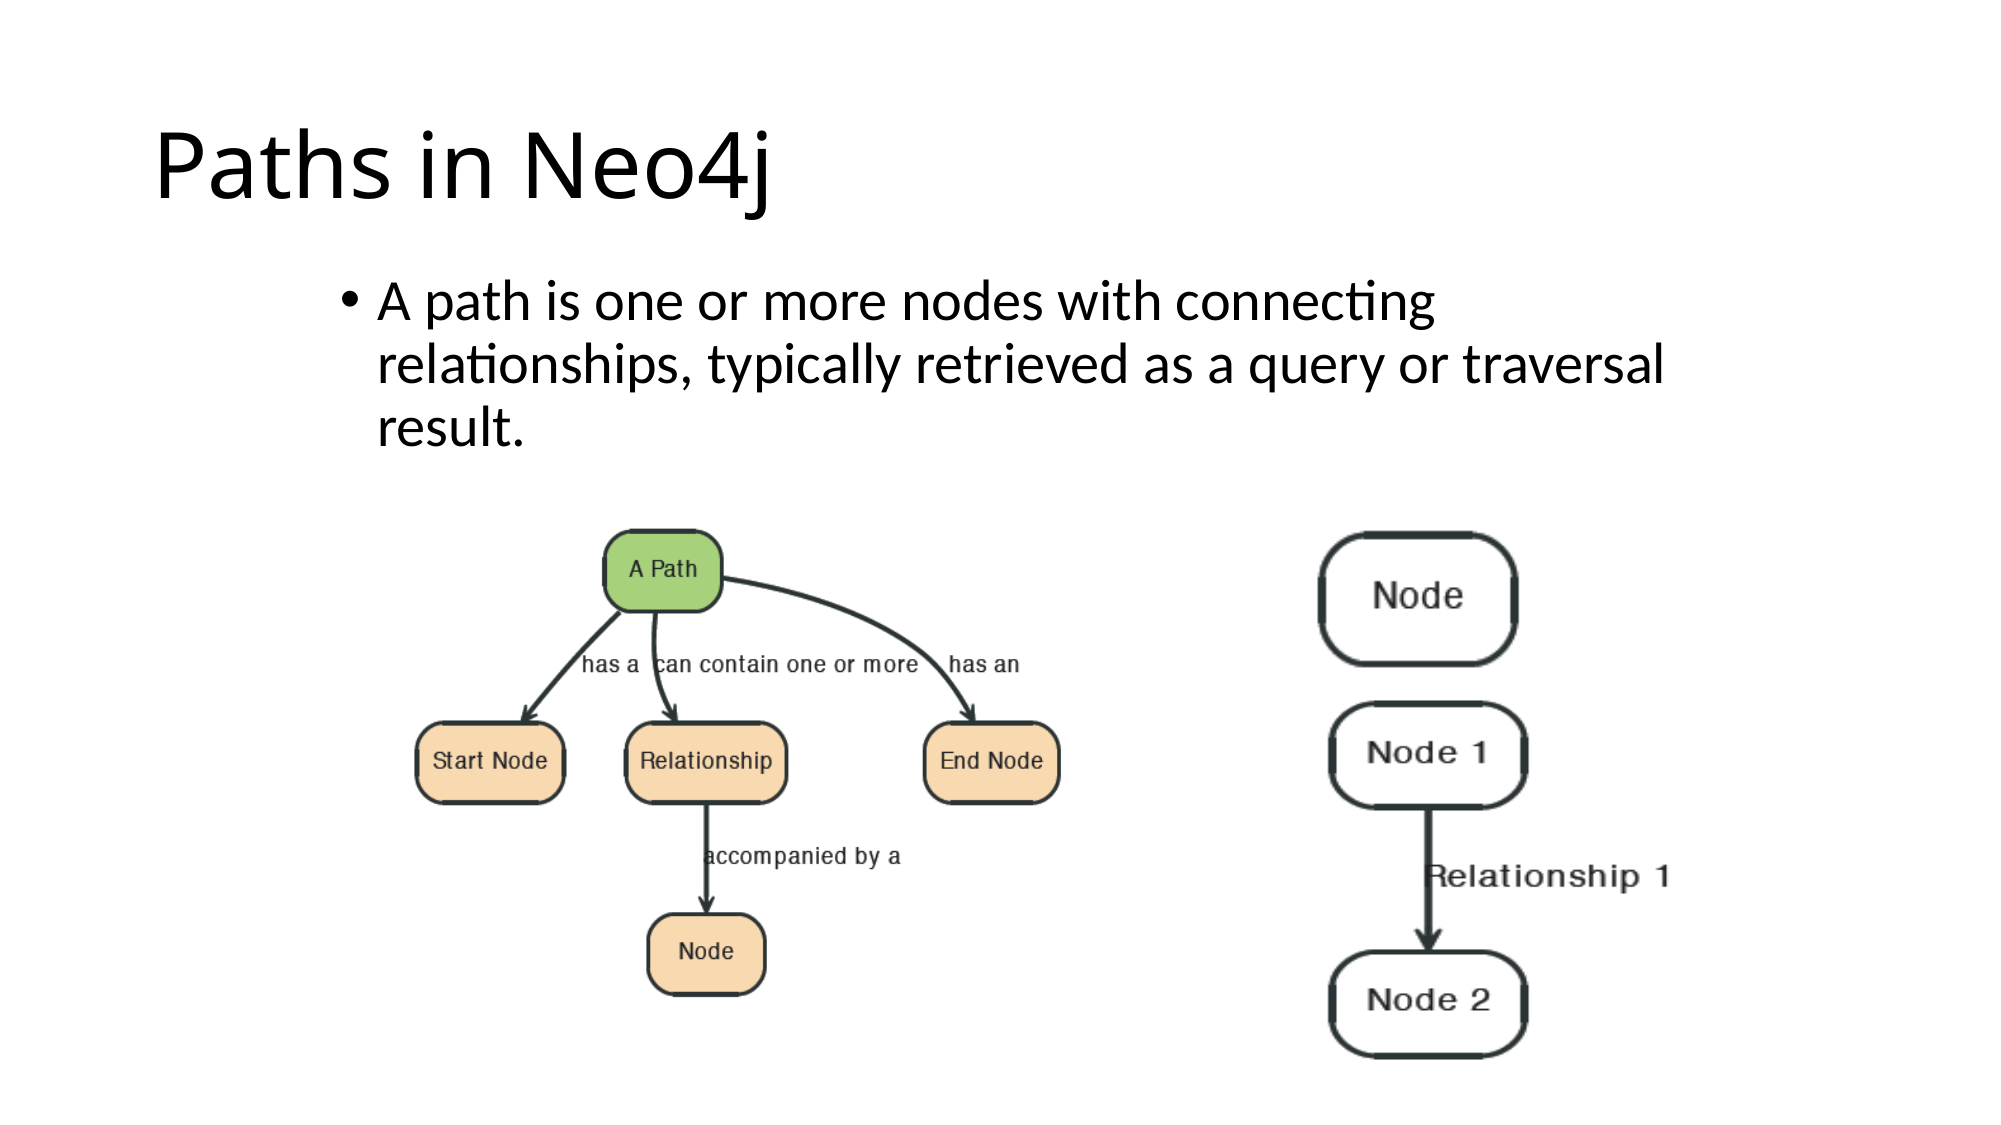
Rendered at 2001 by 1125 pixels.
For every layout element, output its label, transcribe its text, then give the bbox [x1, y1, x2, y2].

picture [1312, 521, 1715, 1087]
title Paths in Neo4j [137, 59, 1863, 278]
list A path is one or more nodes with connecting relationships, typically retrieved as a query or traversal result. [324, 262, 1715, 1087]
picture [412, 521, 1075, 1005]
